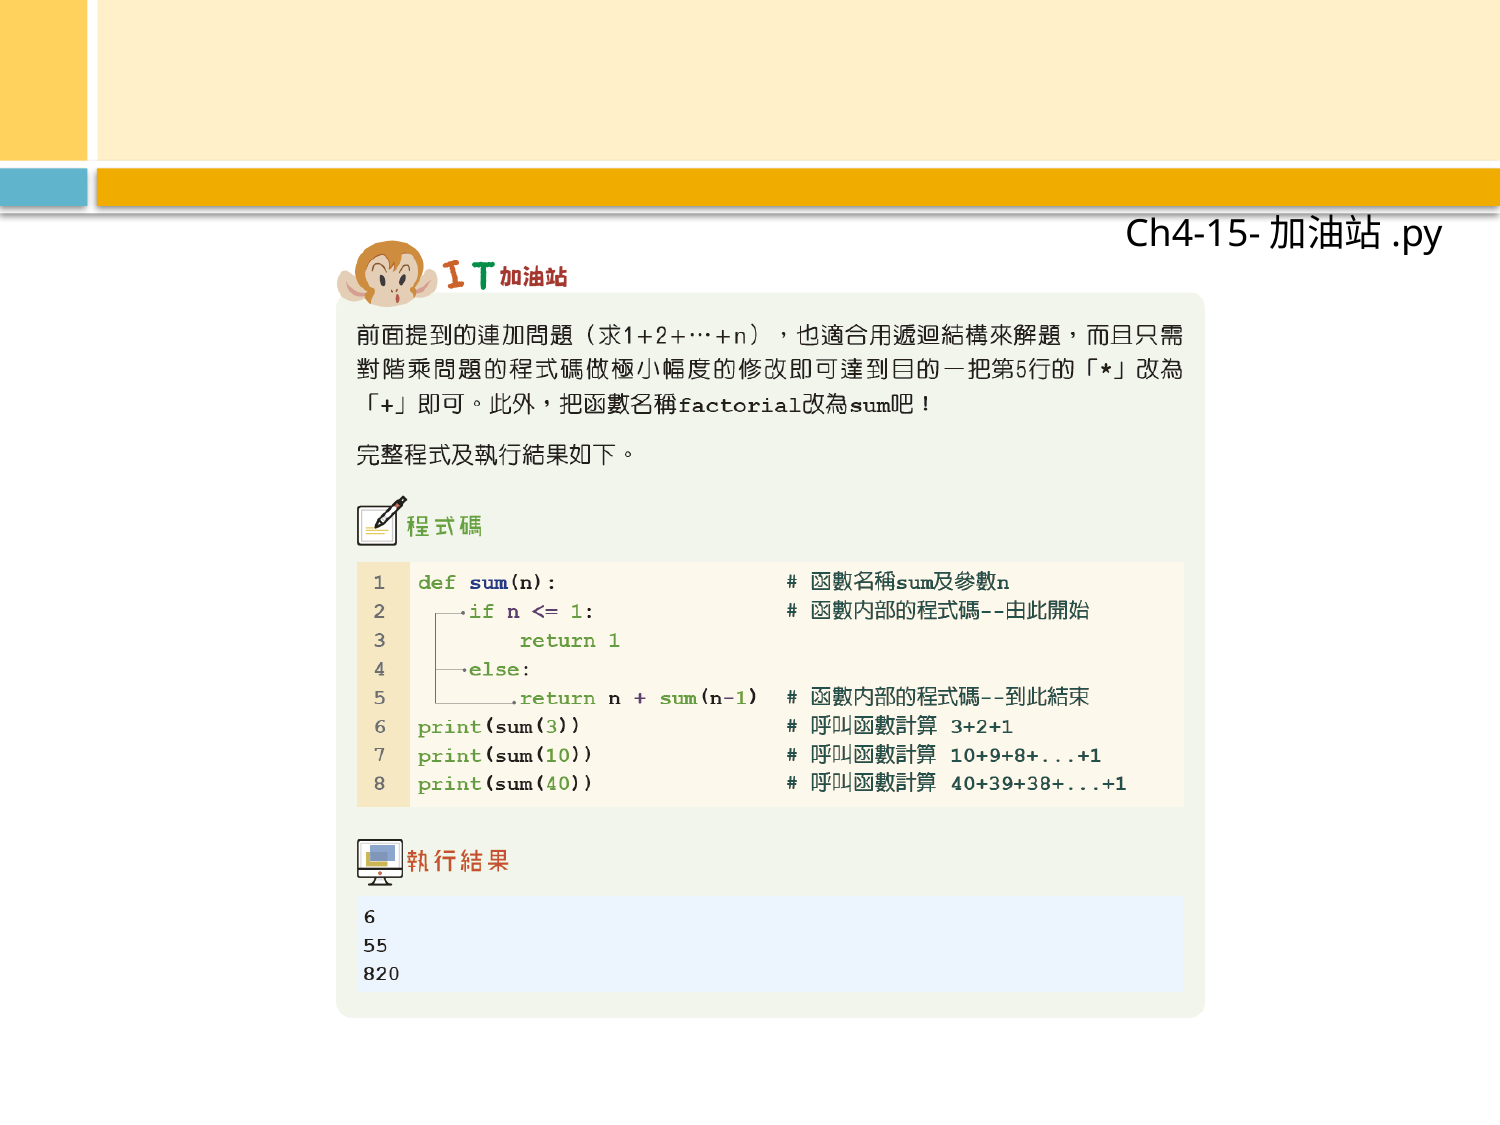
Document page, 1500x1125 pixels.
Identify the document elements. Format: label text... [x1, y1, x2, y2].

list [324, 231, 1215, 1024]
text_box Ch4-15-加油站.py [1110, 201, 1458, 262]
